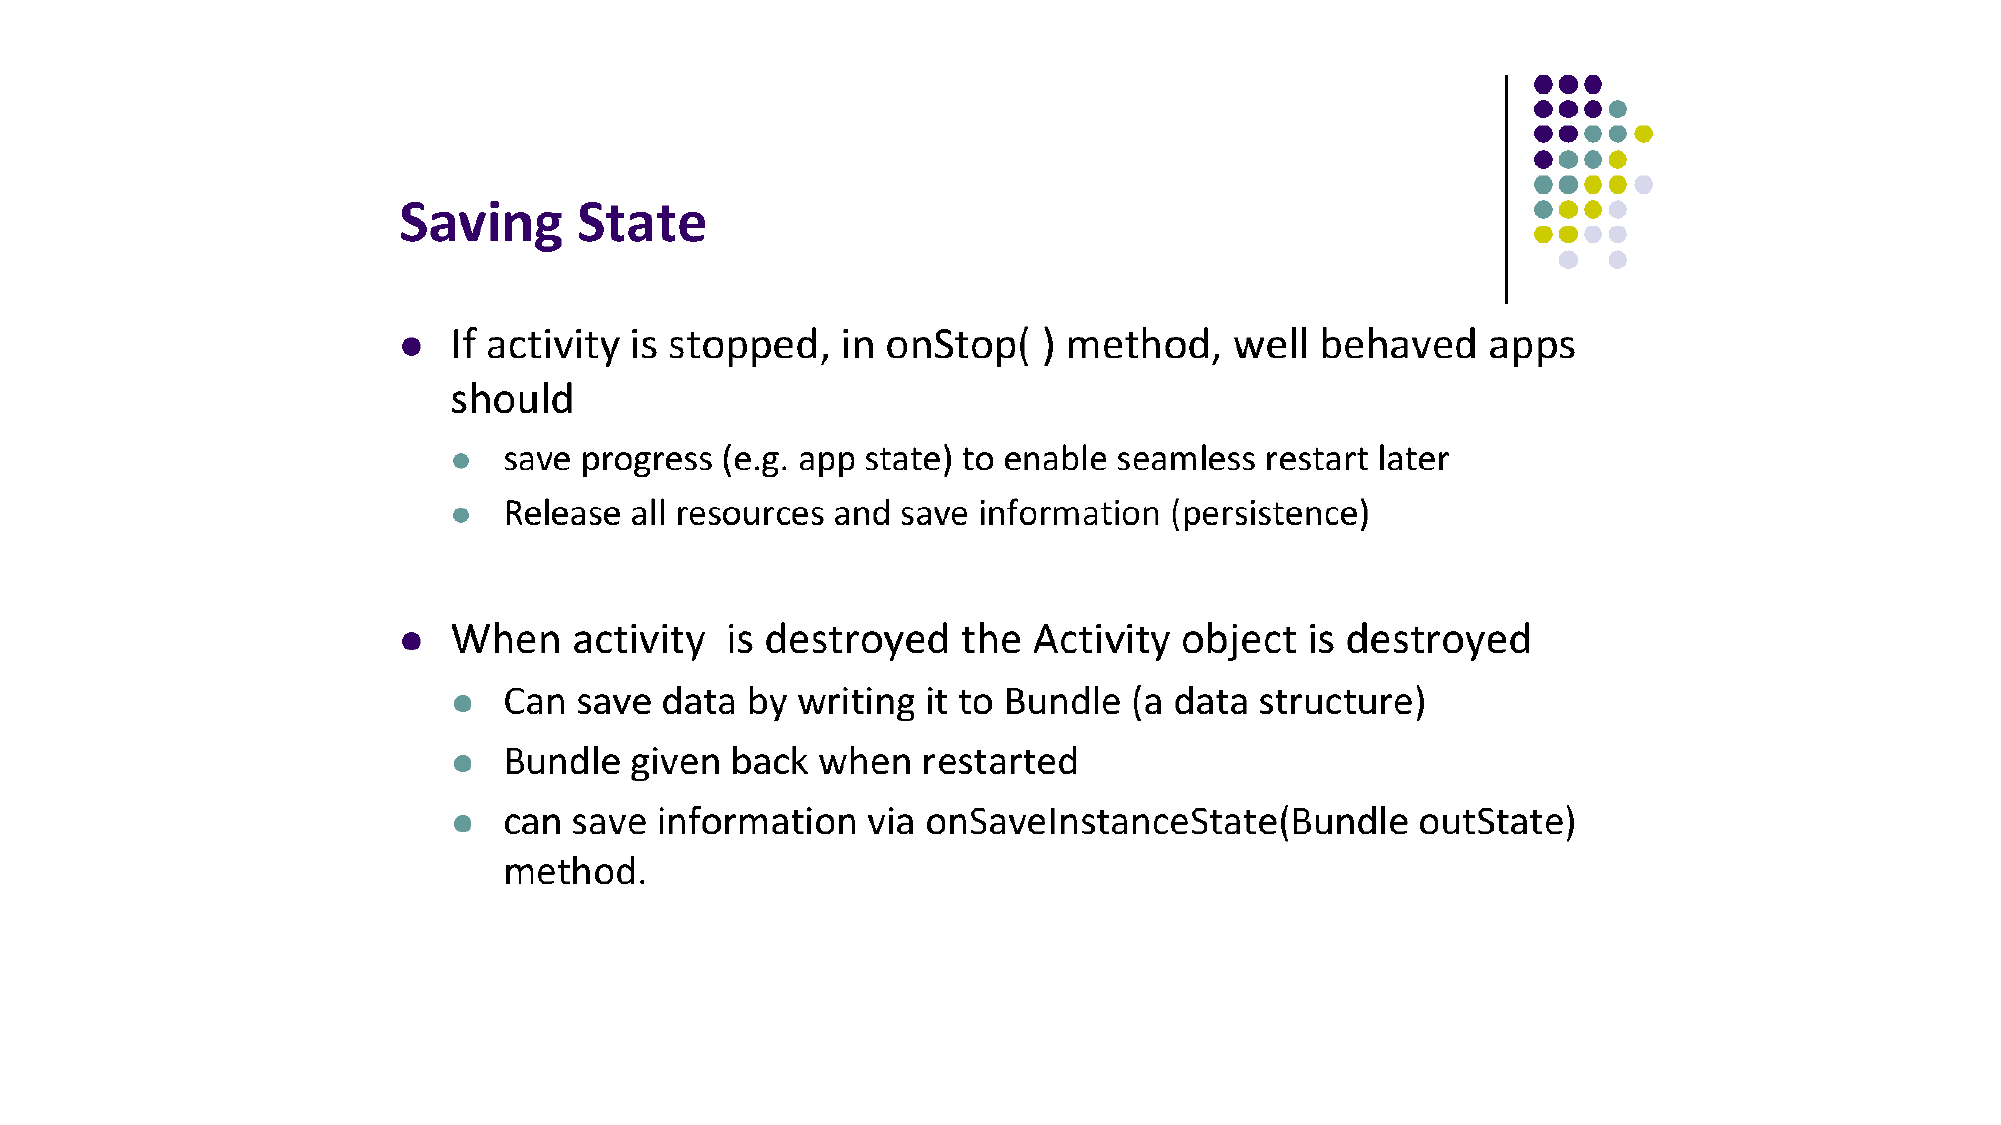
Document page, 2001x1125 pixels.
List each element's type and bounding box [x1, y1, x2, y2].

picture [249, 0, 1750, 1125]
